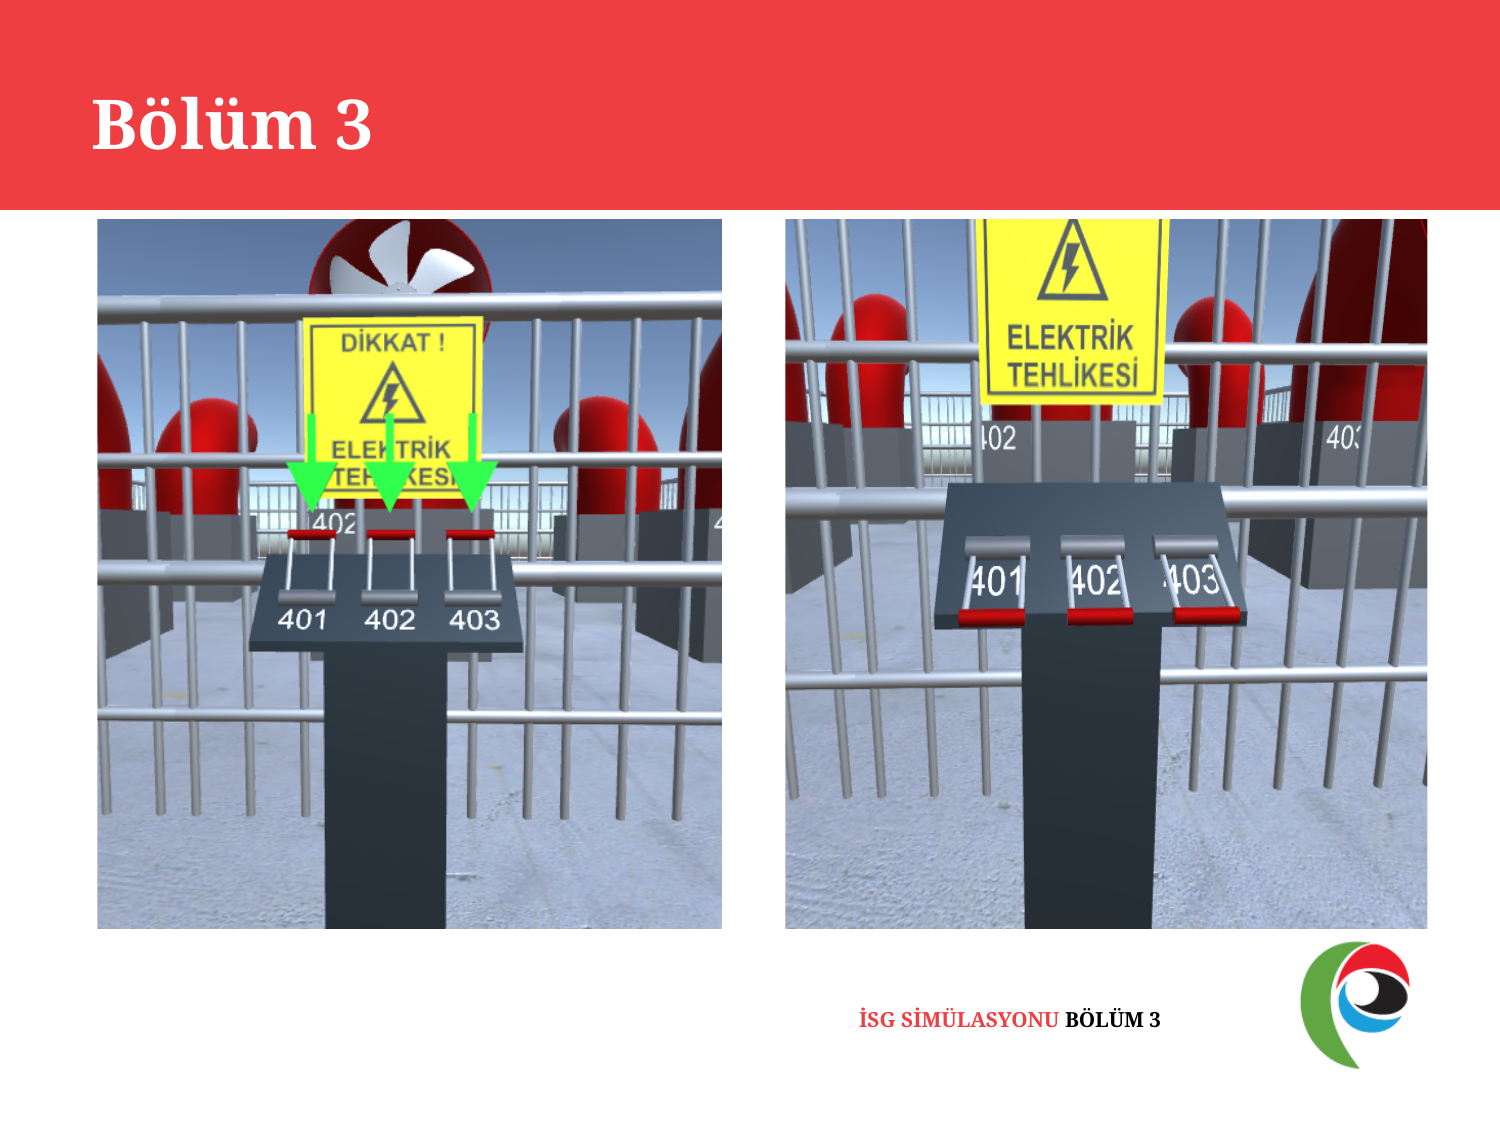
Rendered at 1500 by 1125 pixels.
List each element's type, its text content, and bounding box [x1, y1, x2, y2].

picture [1283, 930, 1470, 1074]
text_box İSG SİMÜLASYONU BÖLÜM 3 [844, 999, 1320, 1045]
picture [97, 219, 723, 929]
picture [785, 219, 1428, 929]
title Bölüm 3 [76, 39, 1260, 205]
